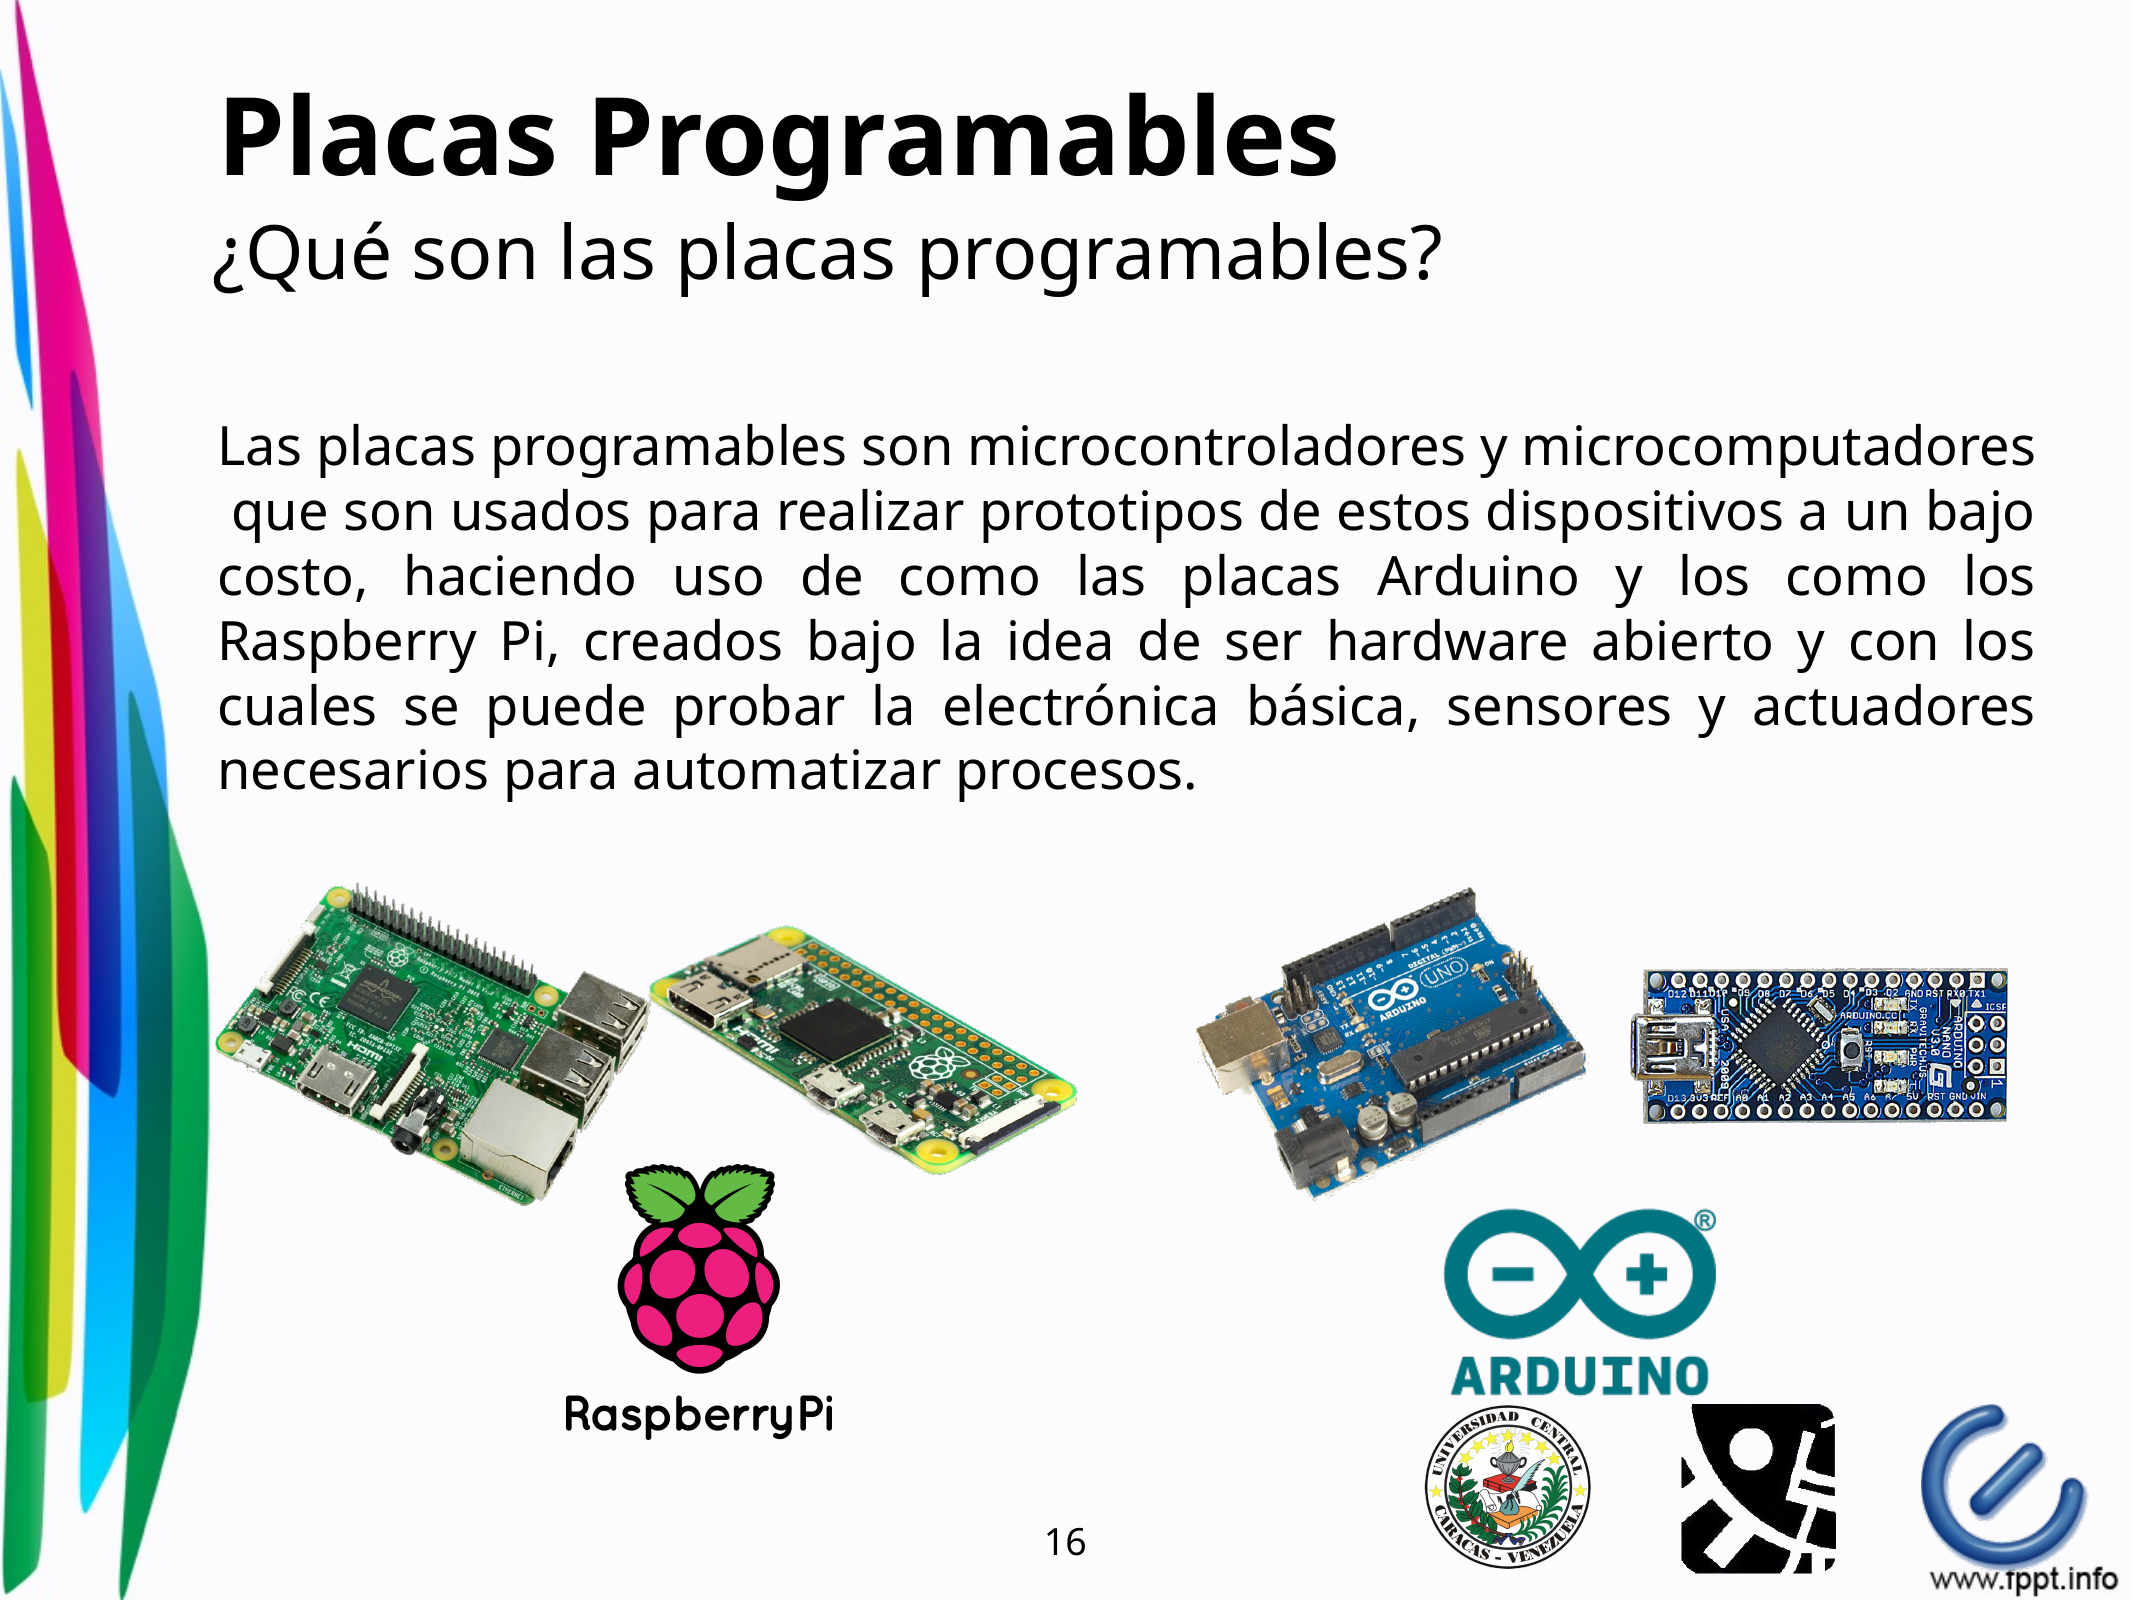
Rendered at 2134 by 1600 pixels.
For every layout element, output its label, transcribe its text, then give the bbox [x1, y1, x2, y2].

picture [0, 0, 2134, 1600]
text_box ¿Qué son las placas programables? [204, 196, 2019, 303]
text_box Placas Programables [217, 58, 2002, 196]
text_box Las placas programables son microcontroladores y microcomputadores que son usados para realizar prototipos de estos dispositivos a un bajo costo, haciendo uso de como las placas Arduino y los como los Raspberry Pi, creados bajo la idea de ser hardware abierto y con los cuales se puede probar la electrónica básica, sensores y actuadores necesarios para automatizar procesos. [217, 411, 2038, 776]
text_box 16 [1035, 1517, 1096, 1581]
